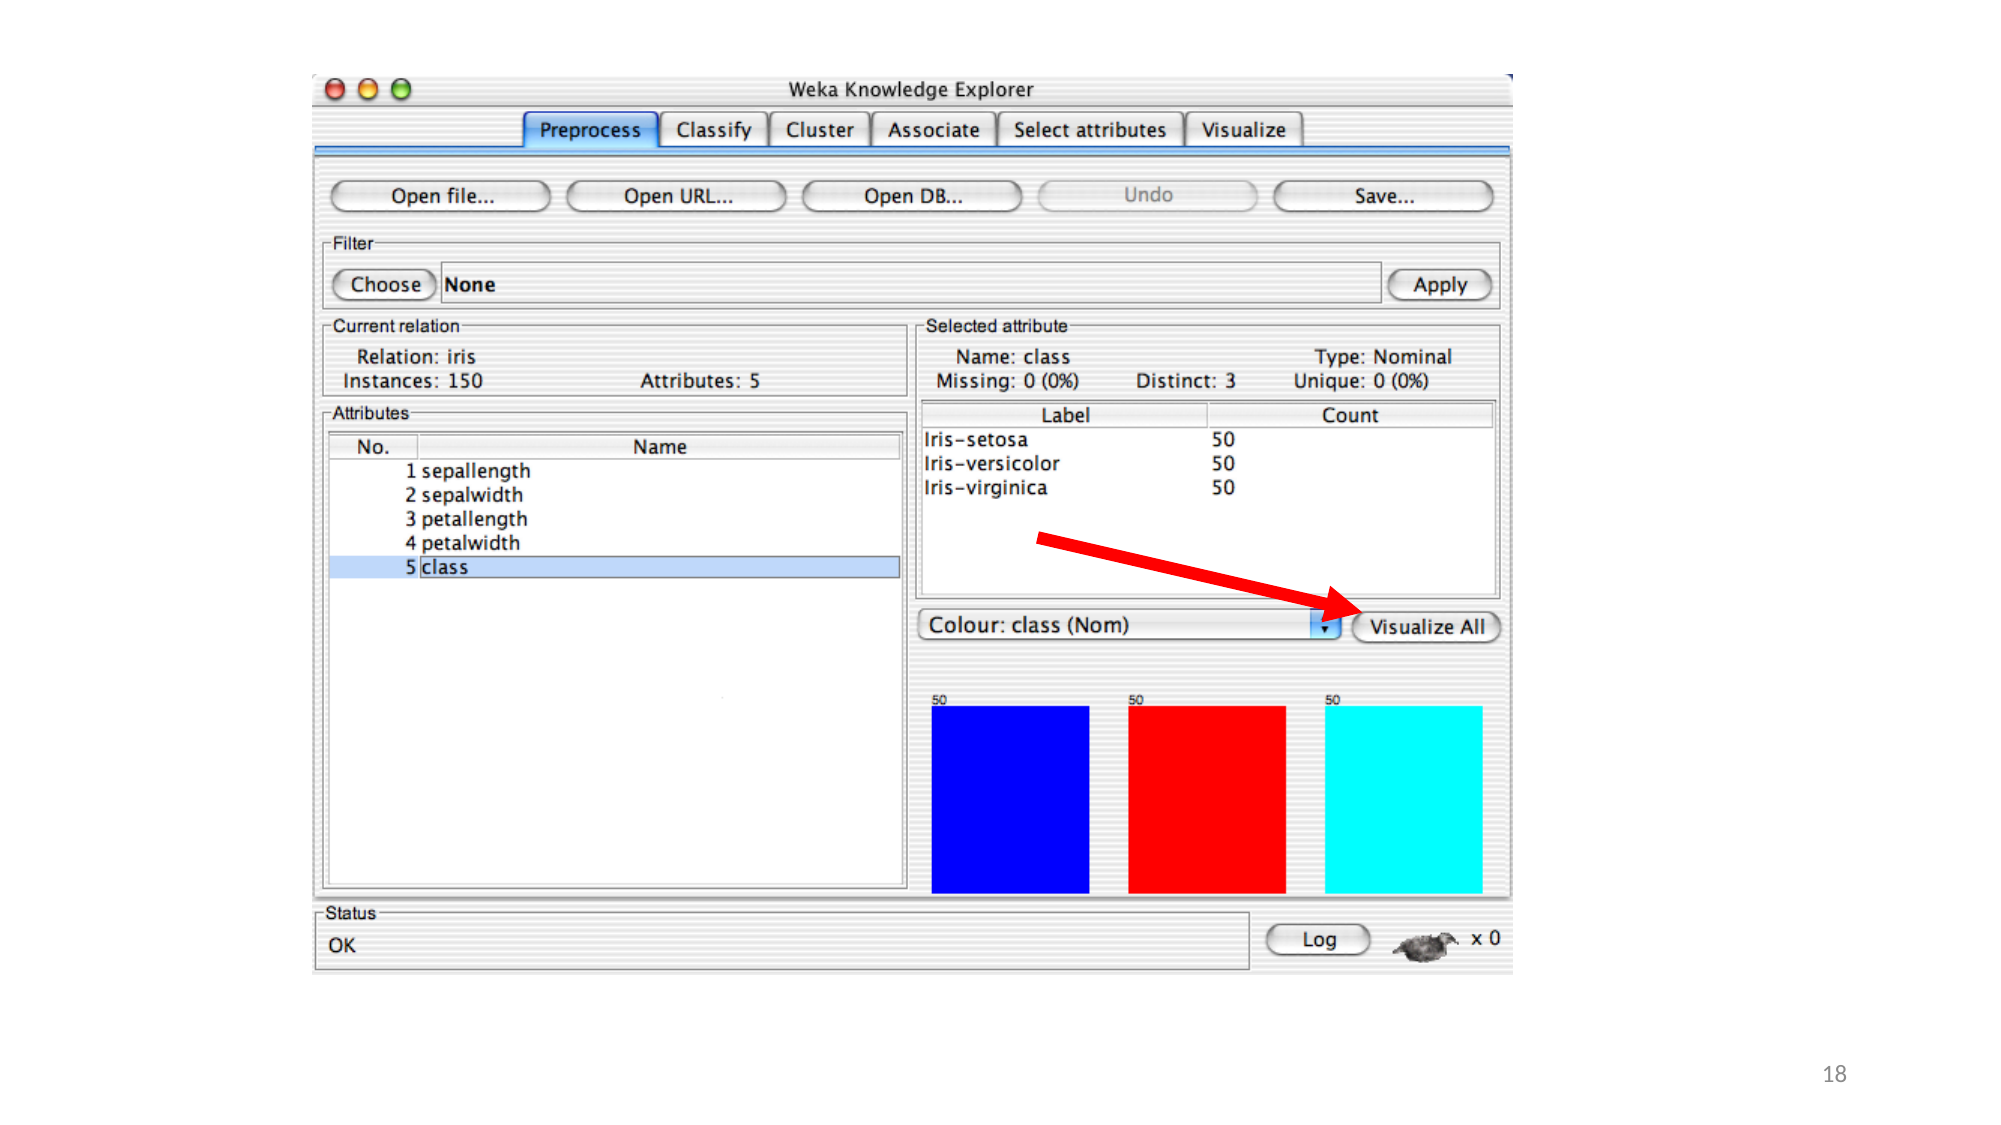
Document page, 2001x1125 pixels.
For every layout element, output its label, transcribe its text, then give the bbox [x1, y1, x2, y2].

picture [312, 74, 1513, 975]
slide_number 18 [1412, 1042, 1863, 1103]
